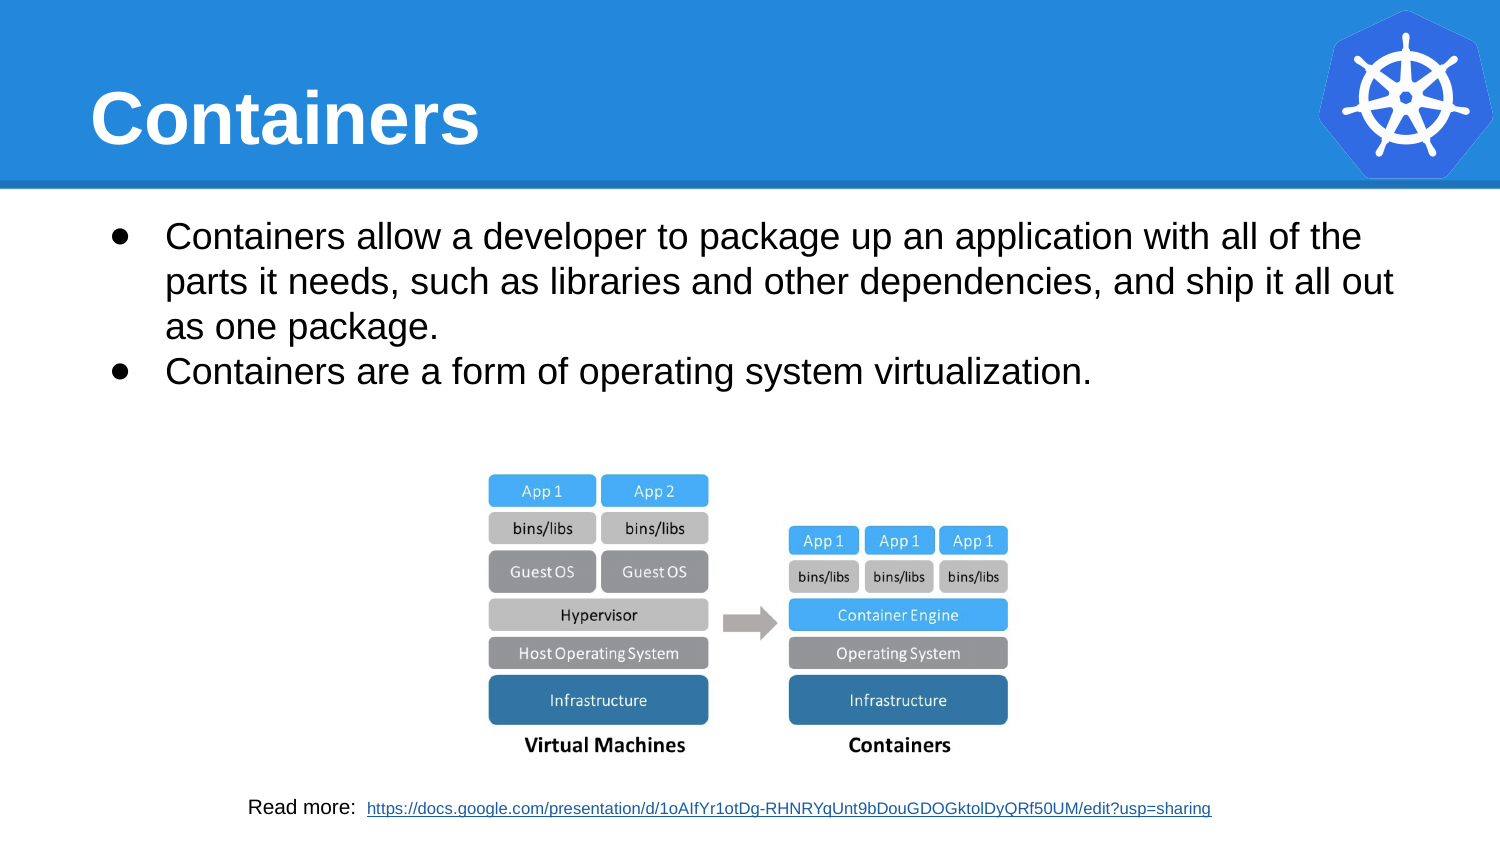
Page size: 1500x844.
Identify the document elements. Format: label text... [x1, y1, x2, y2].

list Containers allow a developer to package up an application with all of the parts it needs, such as libraries and other dependencies, and ship it all out as one package. Containers are a form of operating system virtualization. [75, 196, 1425, 447]
title Containers [75, 33, 1425, 175]
picture [1318, 7, 1494, 182]
text_box Read more: https://docs.google.com/presentation/d/1oAIfYr1otDg-RHNRYqUnt9bDouGDOGktolDyQRf50UM/edit?usp=sharing [232, 778, 1262, 844]
picture [457, 446, 1027, 794]
